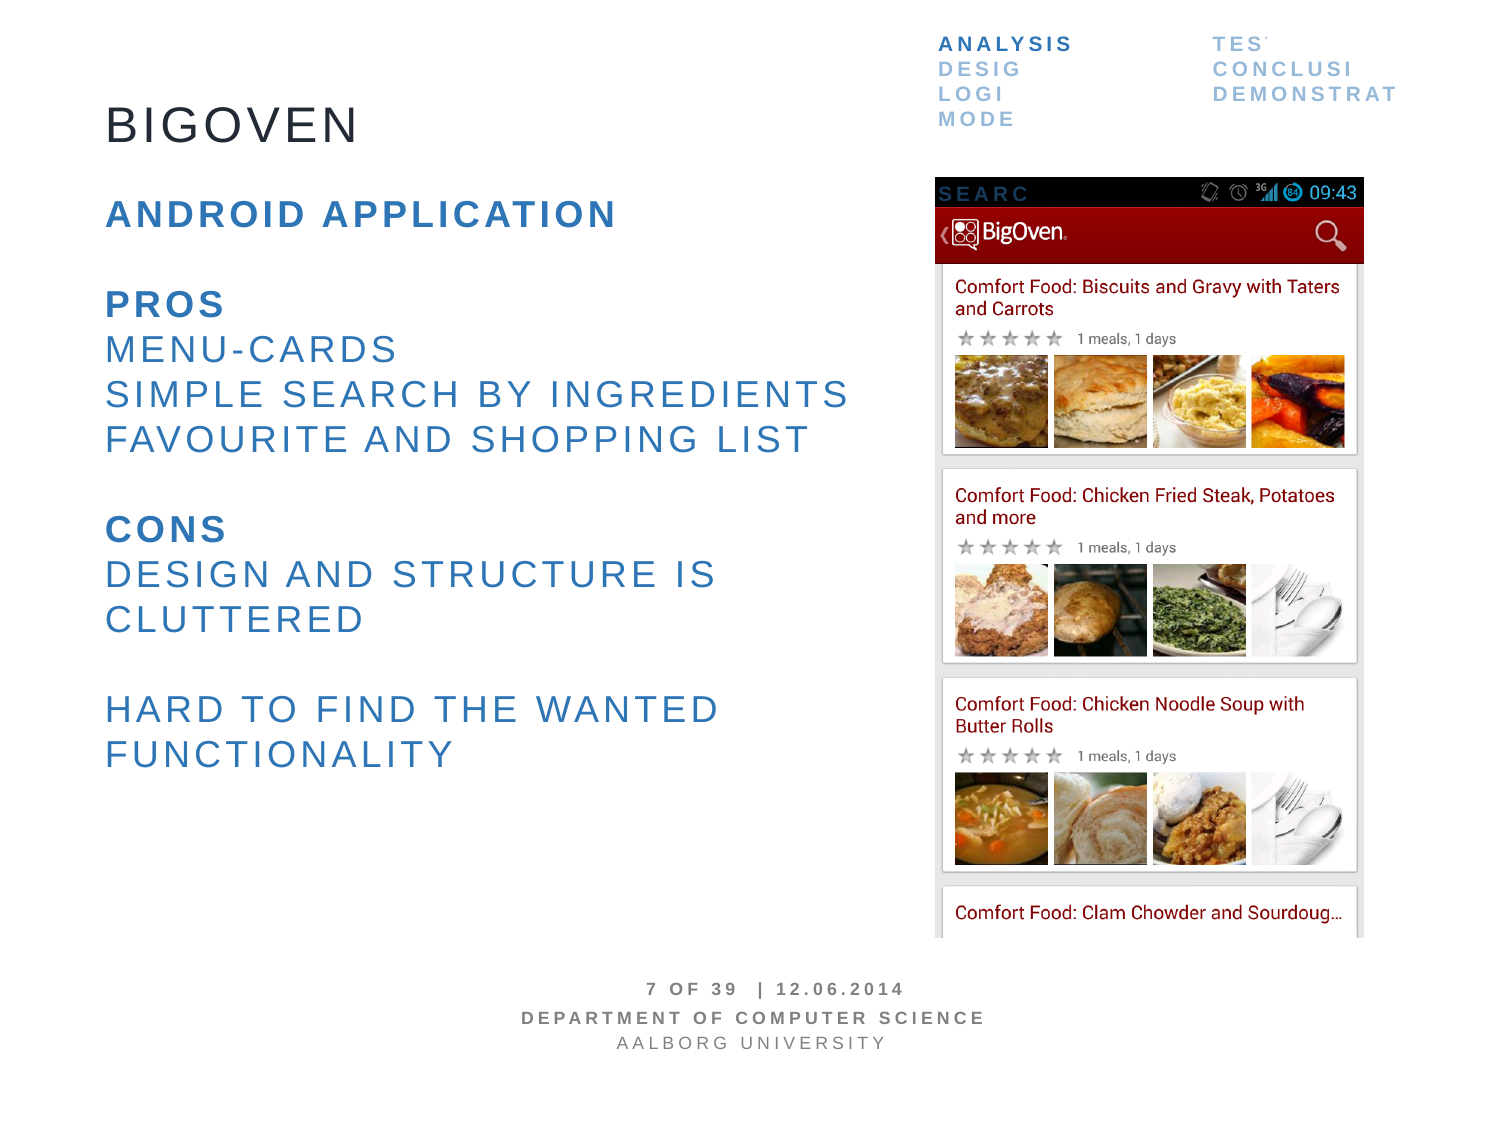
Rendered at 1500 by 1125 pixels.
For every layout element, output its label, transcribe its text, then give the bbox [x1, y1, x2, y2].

picture [935, 177, 1364, 938]
text_box 7 OF 39 | 12.06.2014 [416, 976, 1130, 1000]
text_box Department of computer science AALBORG UNIVERSITy [449, 1006, 1055, 1056]
text_box BigOven [102, 92, 921, 153]
text_box Analysis design login Model Search test conclusion demonstration [921, 22, 1500, 234]
text_box Android application Pros Menu-cards Simple search by ingredients Favourite and shopping list Cons Design and structure is cluttered Hard to find the wanted functionality [102, 189, 920, 858]
